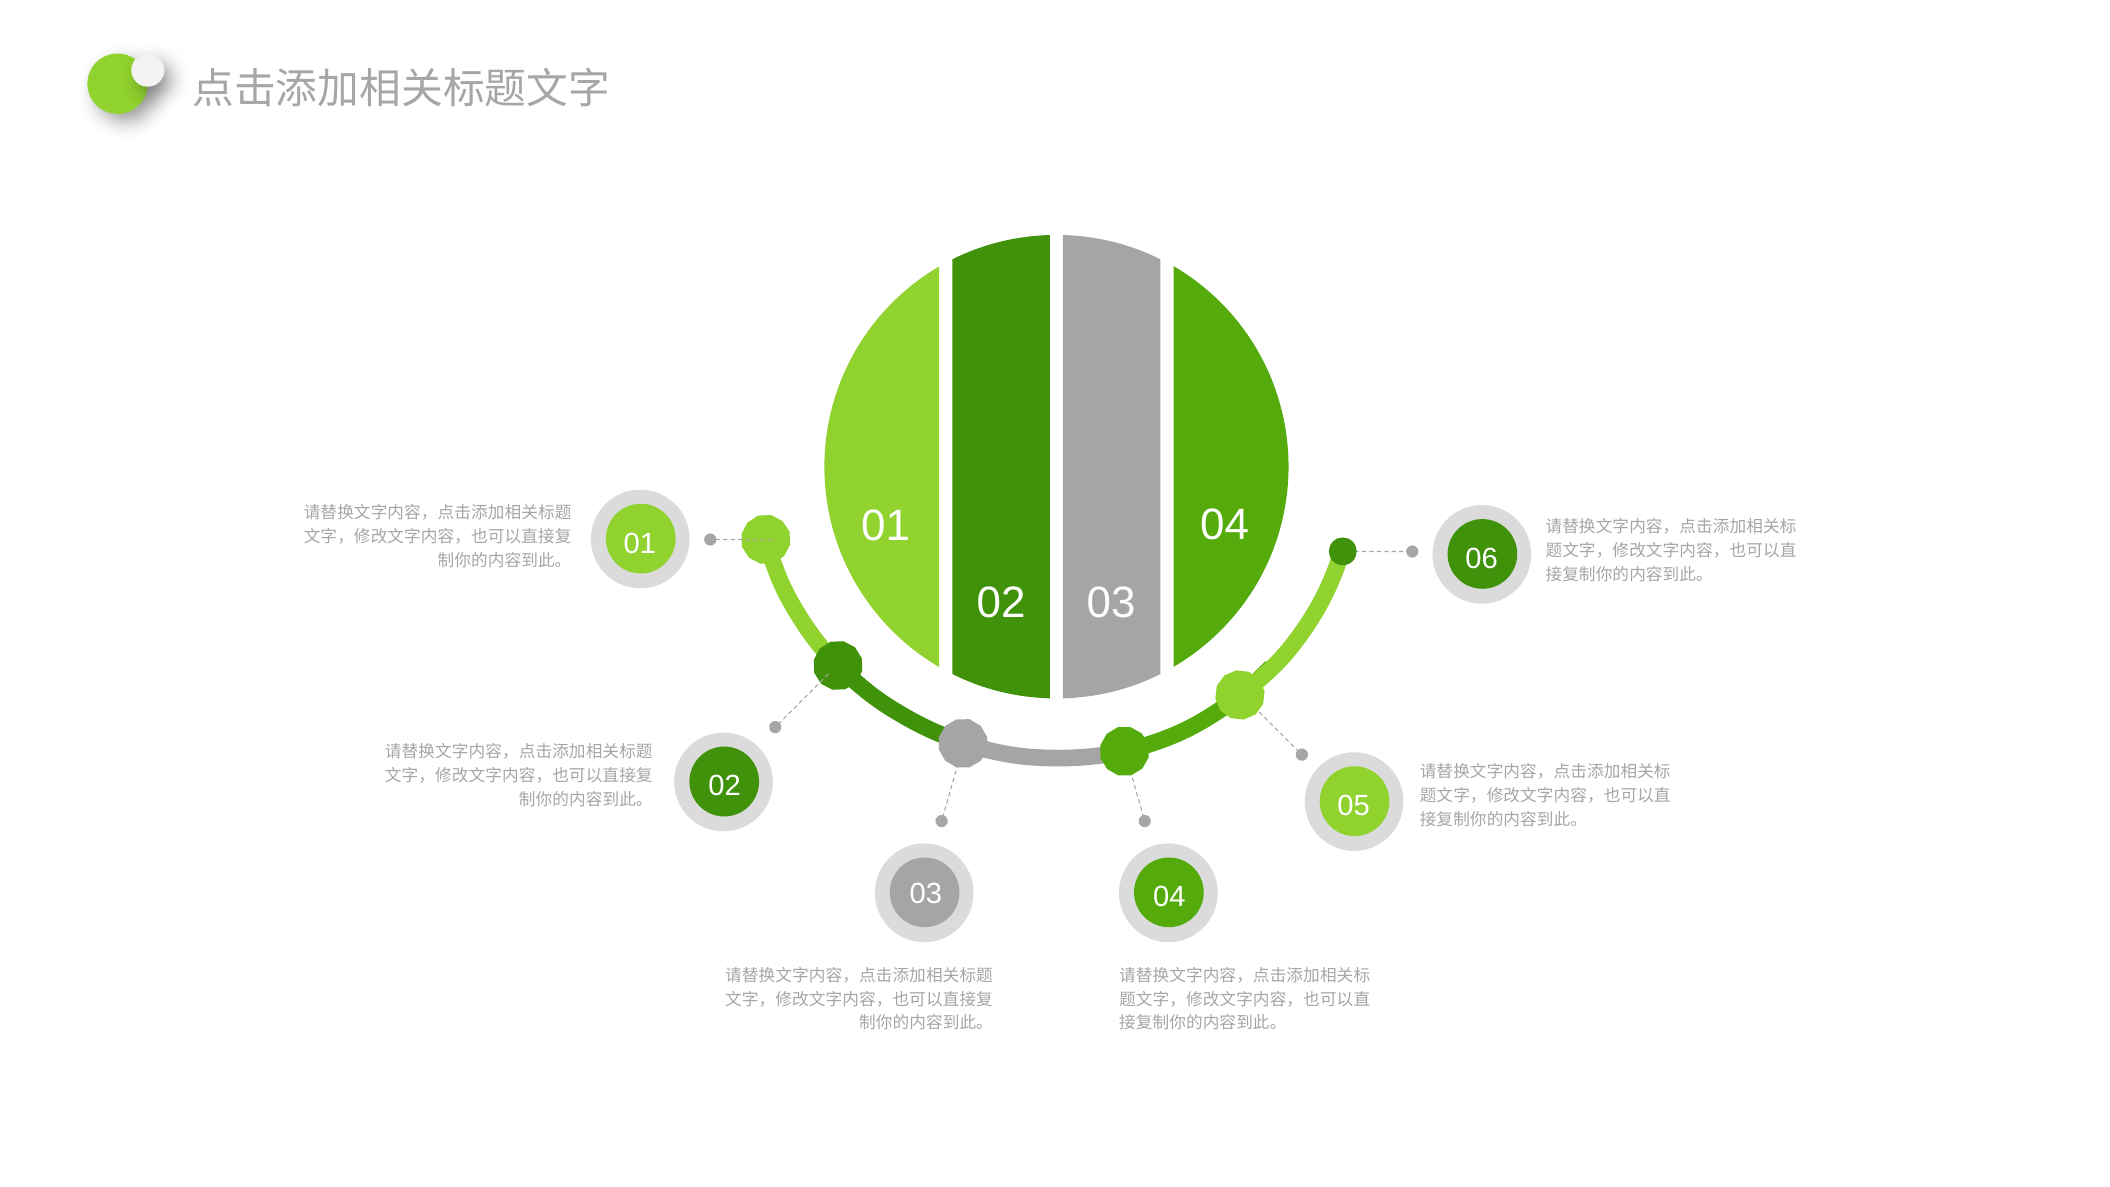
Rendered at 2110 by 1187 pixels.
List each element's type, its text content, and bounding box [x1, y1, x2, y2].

text_box [130, 52, 166, 88]
text_box [905, 857, 944, 863]
text_box [1402, 545, 1419, 558]
text_box 04 [1117, 854, 1222, 918]
text_box [832, 659, 965, 741]
text_box 01 [605, 509, 675, 566]
text_box 请替换文字内容，点击添加相关标题文字，修改文字内容，也可以直接复制你的内容到此。 [369, 736, 653, 819]
text_box [769, 721, 782, 734]
text_box [1145, 918, 1193, 928]
text_box [889, 871, 897, 914]
text_box 02 [959, 568, 1044, 622]
text_box [704, 533, 722, 546]
text_box [1118, 678, 1251, 758]
text_box [622, 503, 660, 509]
text_box [899, 916, 951, 928]
text_box [954, 873, 960, 912]
text_box [956, 737, 1118, 759]
text_box 请替换文字内容，点击添加相关标题文字，修改文字内容，也可以直接复制你的内容到此。 [710, 960, 994, 1042]
text_box 01 [843, 491, 928, 545]
text_box 05 [1318, 771, 1389, 828]
text_box [1062, 235, 1161, 699]
text_box 点击添加相关标题文字 [176, 53, 680, 114]
text_box [935, 813, 948, 828]
text_box 04 [1182, 489, 1267, 543]
text_box [1125, 918, 1211, 943]
text_box [1432, 505, 1532, 604]
text_box [1295, 748, 1308, 761]
text_box [619, 566, 663, 574]
text_box 03 [897, 863, 954, 916]
text_box [1464, 519, 1501, 524]
text_box [759, 533, 837, 661]
text_box 请替换文字内容，点击添加相关标题文字，修改文字内容，也可以直接复制你的内容到此。 [1119, 960, 1380, 1034]
text_box [86, 52, 142, 115]
text_box [590, 489, 690, 589]
text_box [674, 732, 773, 832]
text_box [707, 746, 742, 751]
text_box [701, 808, 747, 817]
text_box [1137, 843, 1199, 854]
text_box 06 [1446, 524, 1517, 581]
text_box [824, 266, 940, 667]
text_box [952, 235, 1050, 699]
text_box 02 [689, 751, 760, 808]
text_box [1328, 537, 1357, 566]
text_box [1337, 766, 1373, 771]
text_box [1304, 752, 1404, 851]
text_box [1233, 563, 1338, 702]
text_box 请替换文字内容，点击添加相关标题文字，修改文字内容，也可以直接复制你的内容到此。 [288, 497, 572, 580]
text_box [1332, 828, 1377, 837]
text_box [1460, 581, 1505, 589]
text_box 03 [1069, 568, 1154, 622]
text_box [1138, 813, 1151, 828]
text_box 请替换文字内容，点击添加相关标题文字，修改文字内容，也可以直接复制你的内容到此。 [1545, 511, 1806, 586]
text_box 请替换文字内容，点击添加相关标题文字，修改文字内容，也可以直接复制你的内容到此。 [1419, 756, 1681, 831]
text_box [1173, 266, 1289, 667]
text_box [874, 843, 974, 943]
